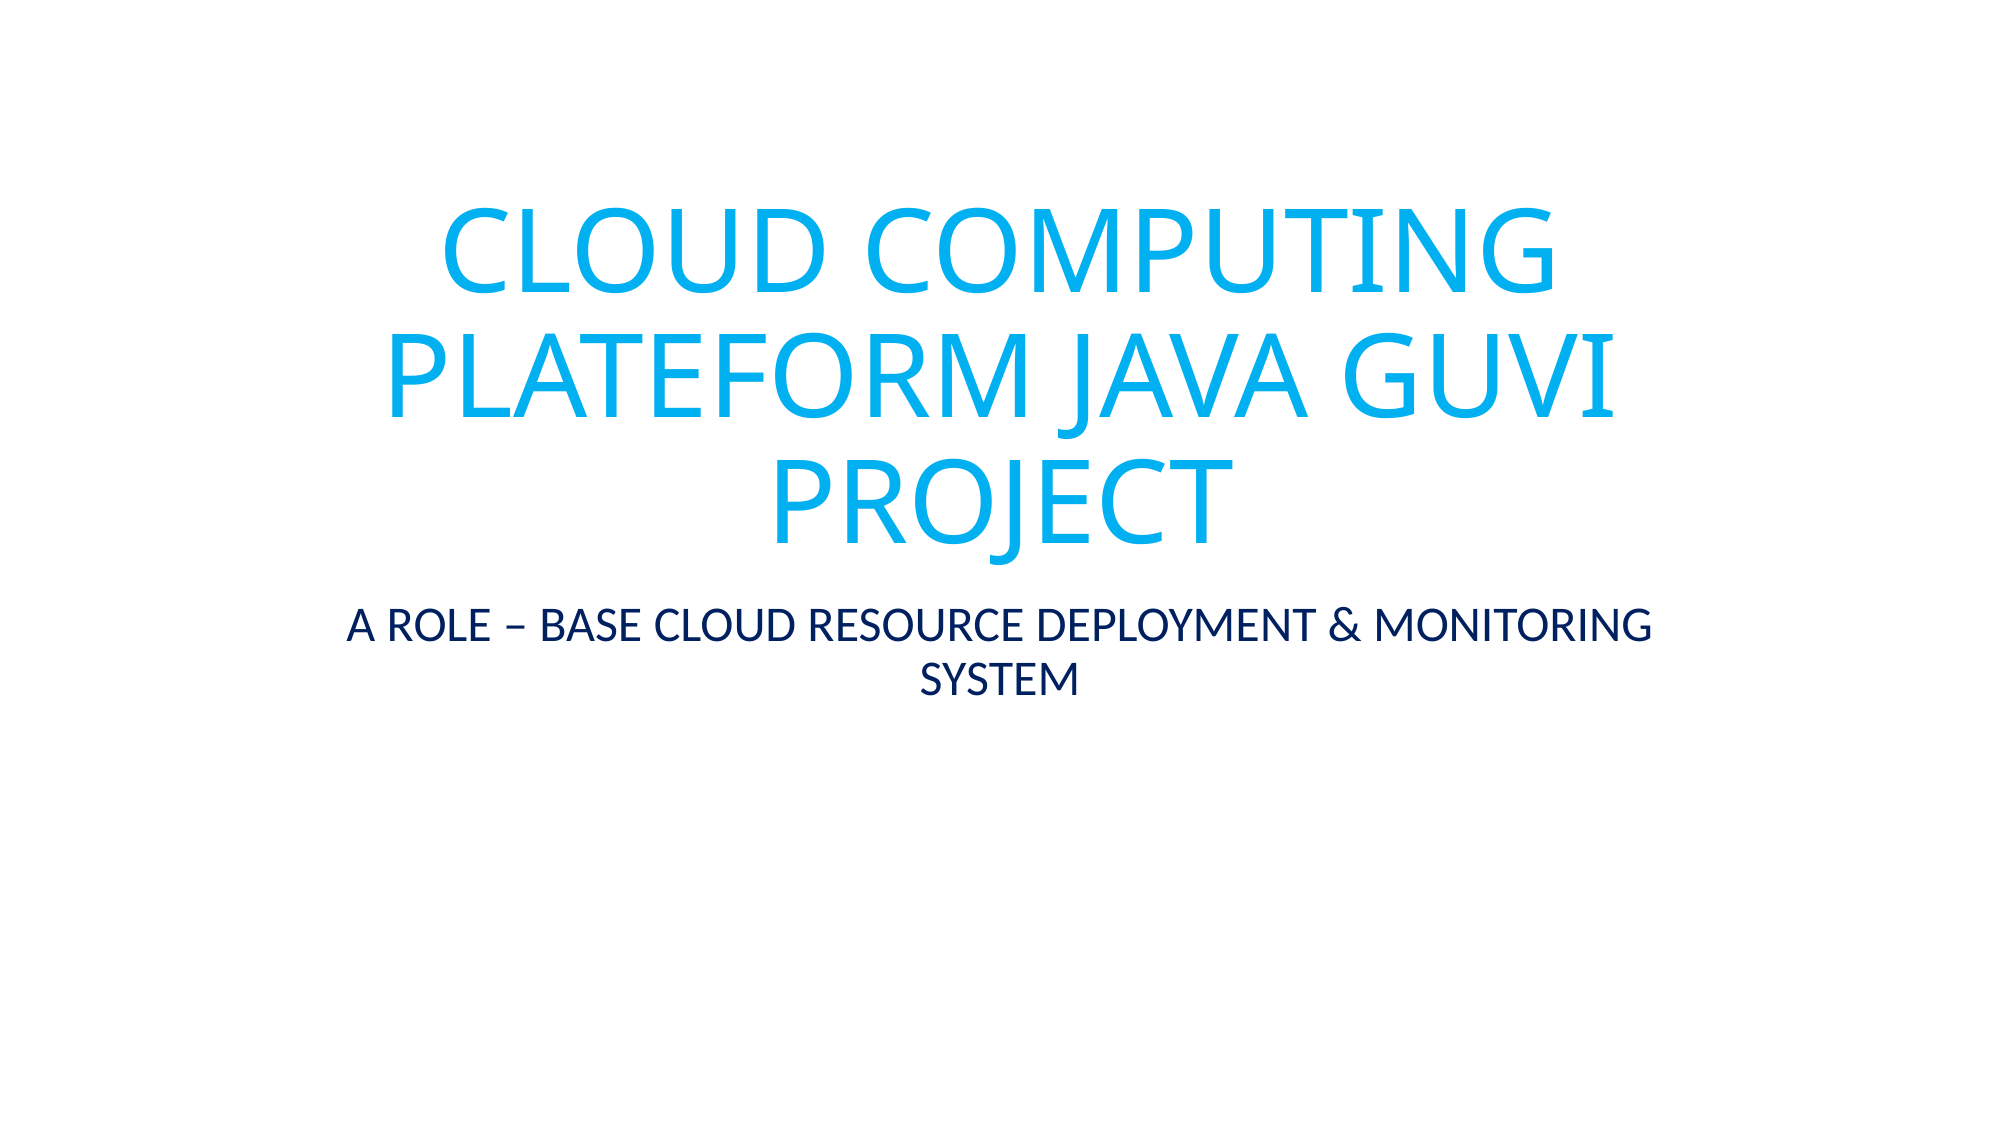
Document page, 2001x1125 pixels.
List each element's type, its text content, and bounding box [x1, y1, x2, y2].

title CLOUD COMPUTING PLATEFORM JAVA GUVI PROJECT [249, 184, 1750, 576]
subtitle A ROLE – BASE CLOUD RESOURCE DEPLOYMENT & MONITORING SYSTEM [249, 590, 1750, 863]
